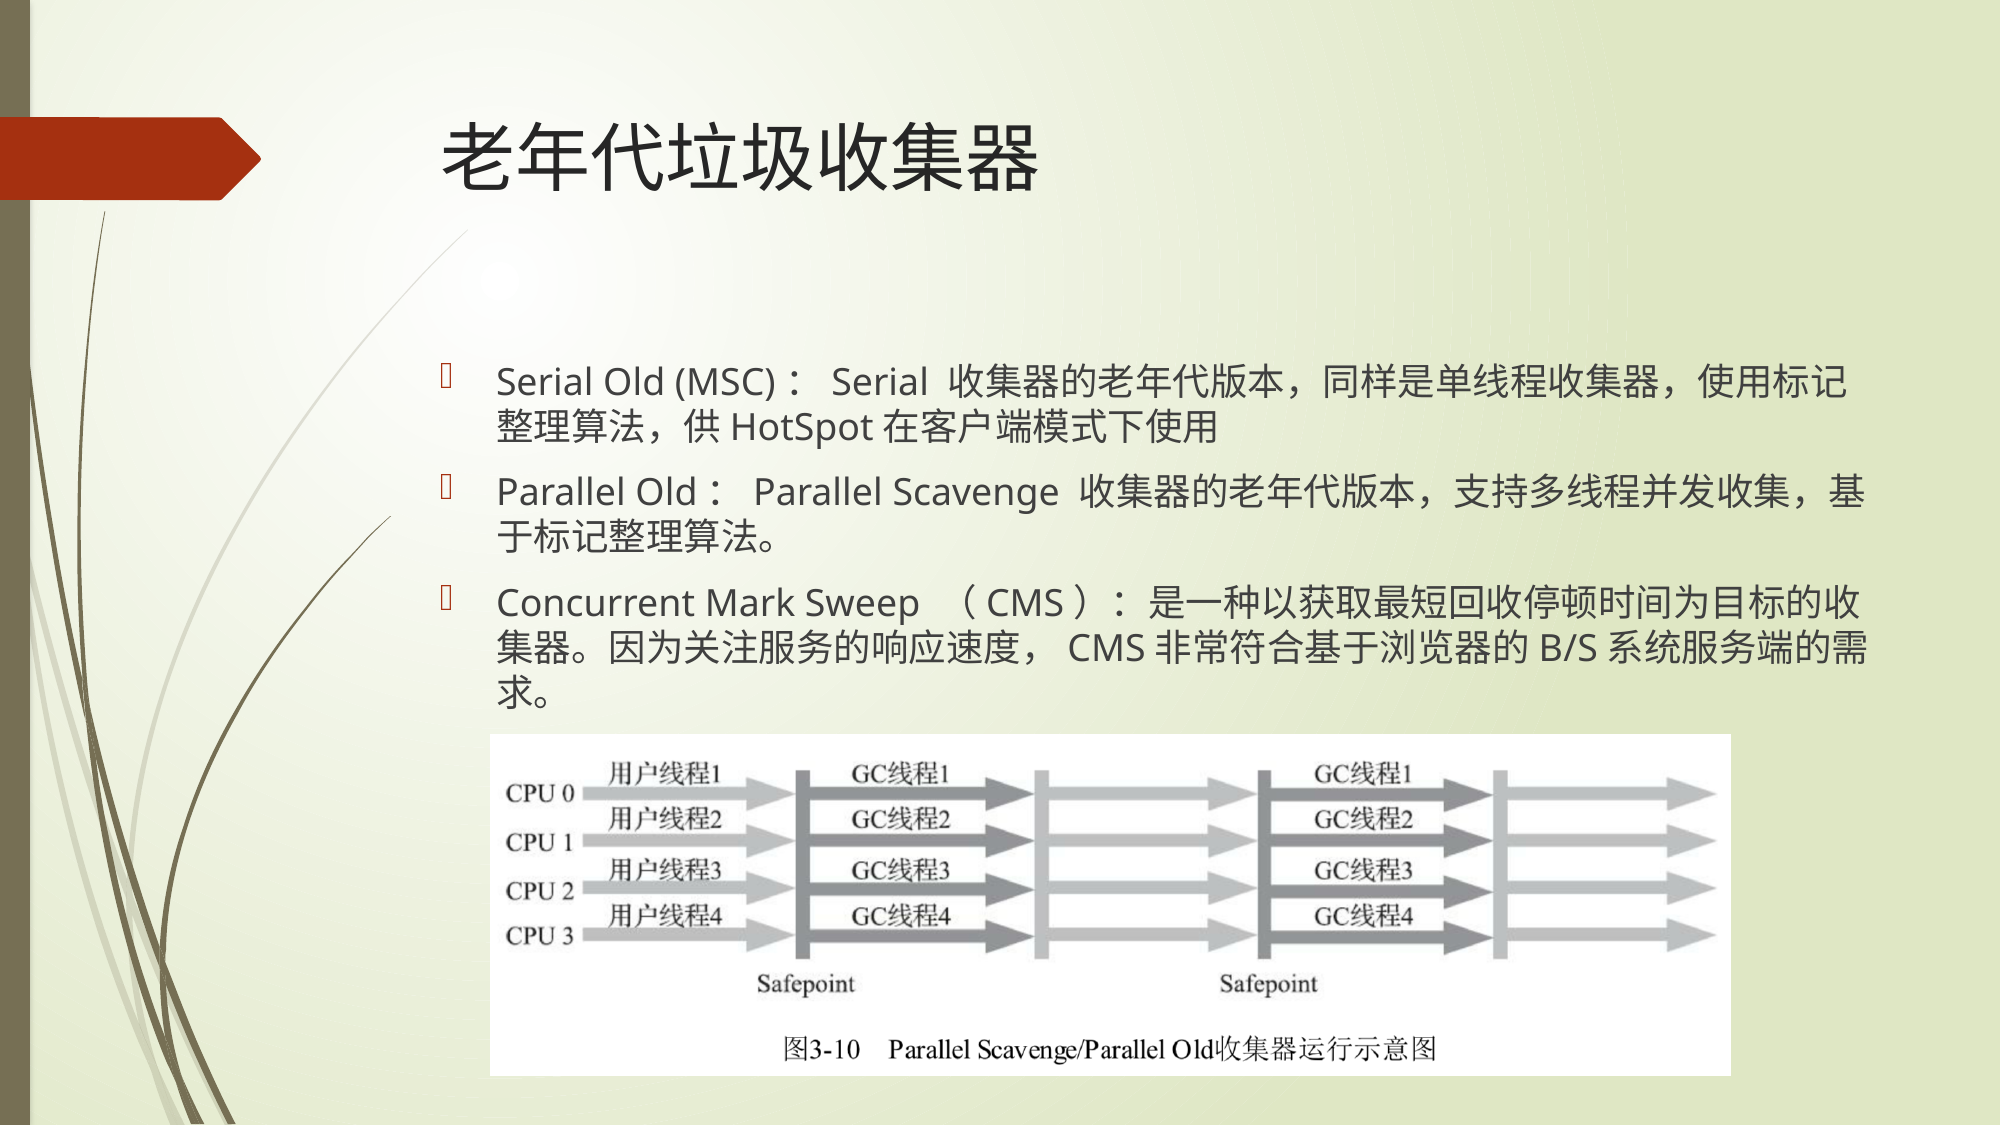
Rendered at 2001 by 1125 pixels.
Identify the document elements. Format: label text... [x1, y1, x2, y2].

list Serial Old (MSC)：Serial 收集器的老年代版本，同样是单线程收集器，使用标记整理算法，供HotSpot在客户端模式下使用 Parallel Old：Parallel Scavenge 收集器的老年代版本，支持多线程并发收集，基于标记整理算法。 Concurrent Mark Sweep （CMS）：是一种以获取最短回收停顿时间为目标的收集器。因为关注服务的响应速度，CMS非常符合基于浏览器的B/S系统服务端的需求。 [424, 350, 1888, 970]
title 老年代垃圾收集器 [425, 102, 1888, 313]
picture [490, 734, 1732, 1076]
